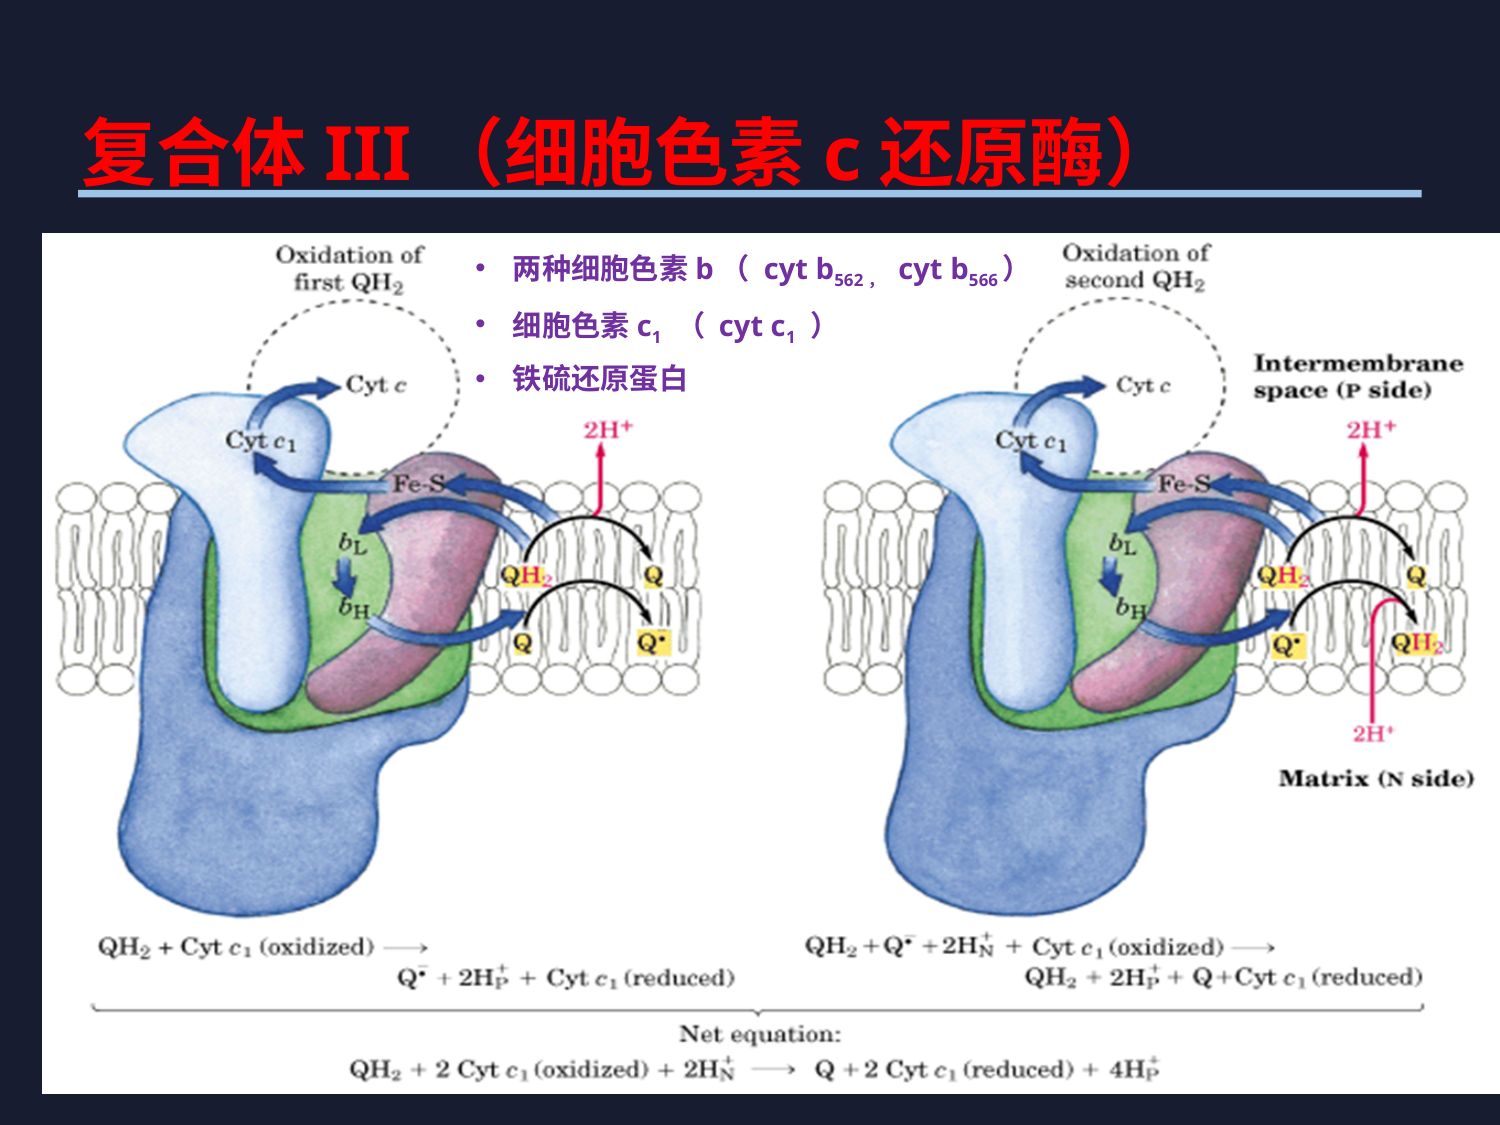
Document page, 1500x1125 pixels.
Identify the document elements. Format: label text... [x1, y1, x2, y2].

text_box 复合体III（细胞色素c还原酶） [66, 98, 1195, 204]
picture [42, 233, 1500, 1094]
